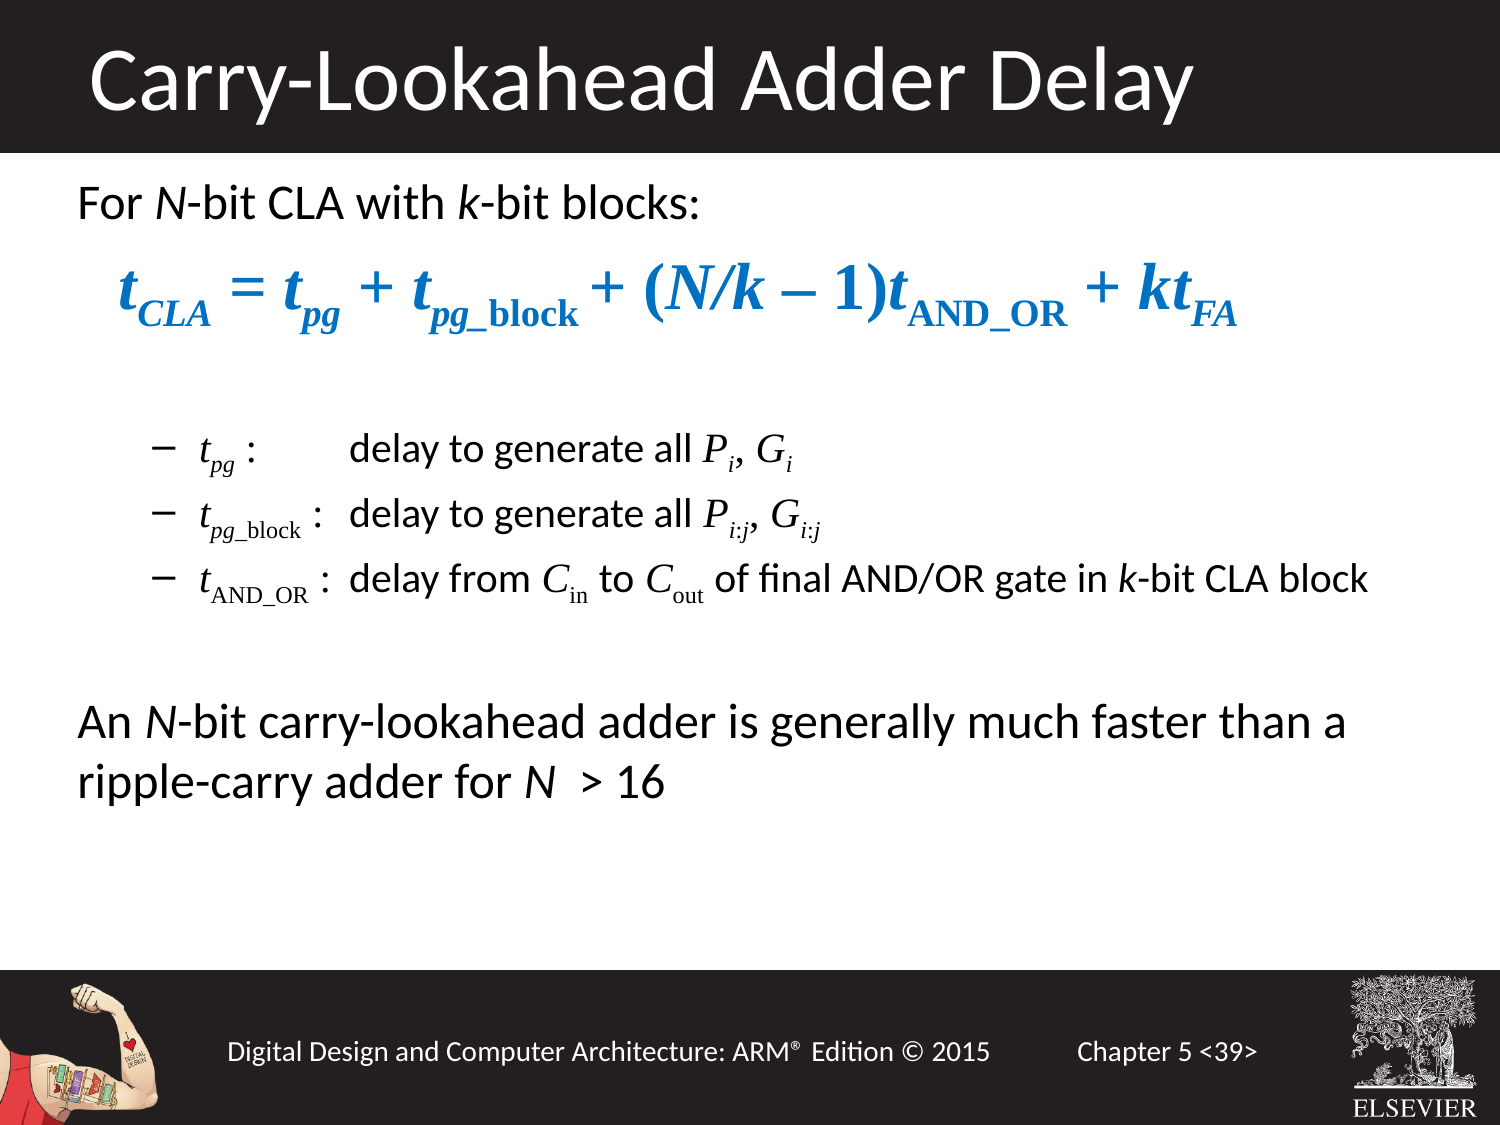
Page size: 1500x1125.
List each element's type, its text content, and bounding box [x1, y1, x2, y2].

text_box For N-bit CLA with k-bit blocks: tCLA = tpg + tpg_block + (N/k – 1)tAND_OR + ktFA tpg : delay to generate all Pi, Gi tpg_block : delay to generate all Pi:j, Gi:j tAND_OR : delay from Cin to Cout of final AND/OR gate in k-bit CLA block An N-bit carry-lookahead adder is generally much faster than a ripple-carry adder for N > 16 [62, 162, 1463, 1013]
picture [0, 979, 163, 1125]
text_box Carry-Lookahead Adder Delay [75, 11, 1375, 136]
picture [1350, 974, 1477, 1117]
